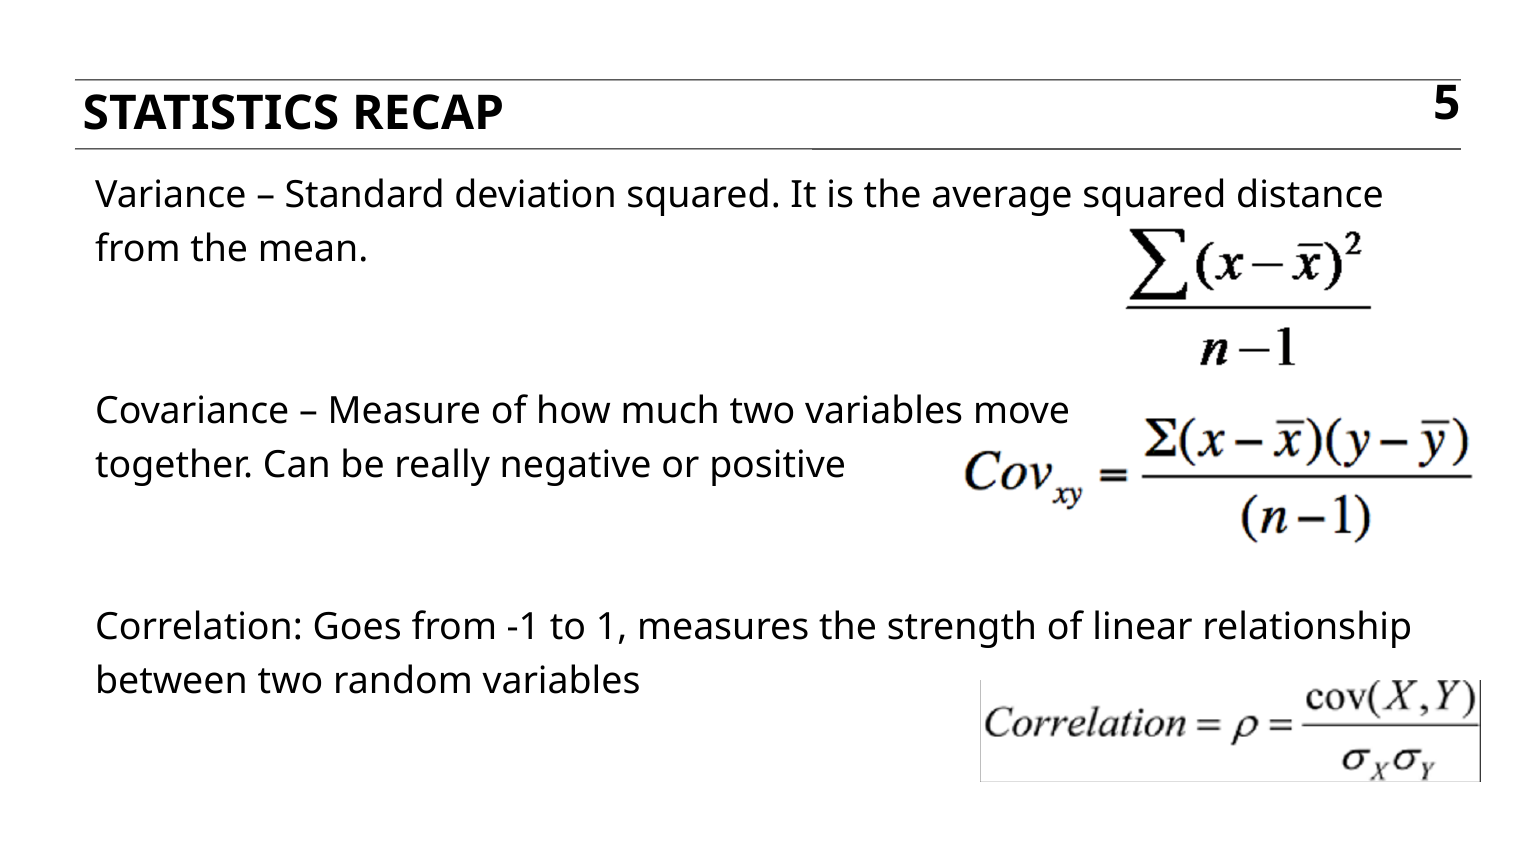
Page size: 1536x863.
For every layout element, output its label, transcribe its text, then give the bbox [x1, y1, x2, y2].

slide_number 5 [1419, 86, 1461, 138]
picture [980, 680, 1481, 782]
list Statistics recap [67, 81, 1118, 132]
picture [950, 218, 1481, 559]
text_box Variance – Standard deviation squared. It is the average squared distance from the mean. Covariance – Measure of how much two variables move together. Can be really negative or positive Correlation: Goes from -1 to 1, measures the strength of linear relationship between two random variables [80, 153, 1493, 709]
